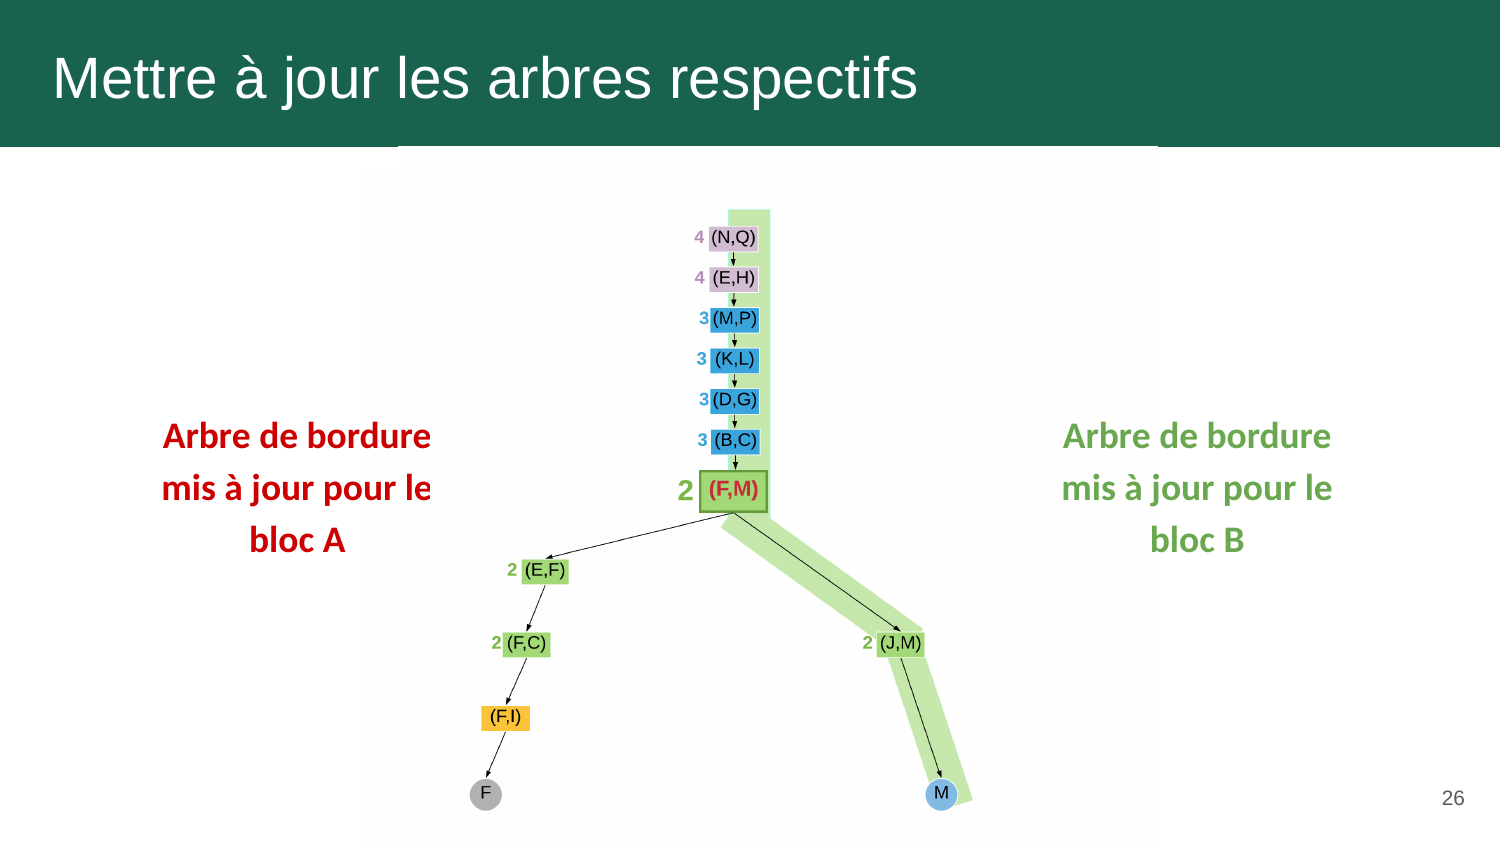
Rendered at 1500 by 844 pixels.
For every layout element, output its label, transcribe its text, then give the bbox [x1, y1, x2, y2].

picture [362, 146, 1158, 844]
list Arbre de bordure mis à jour pour le bloc A [134, 389, 357, 594]
list Arbre de bordure mis à jour pour le bloc B [1162, 389, 1361, 608]
slide_number ‹#› [1389, 764, 1480, 830]
title Mettre à jour les arbres respectifs [37, 24, 1436, 119]
